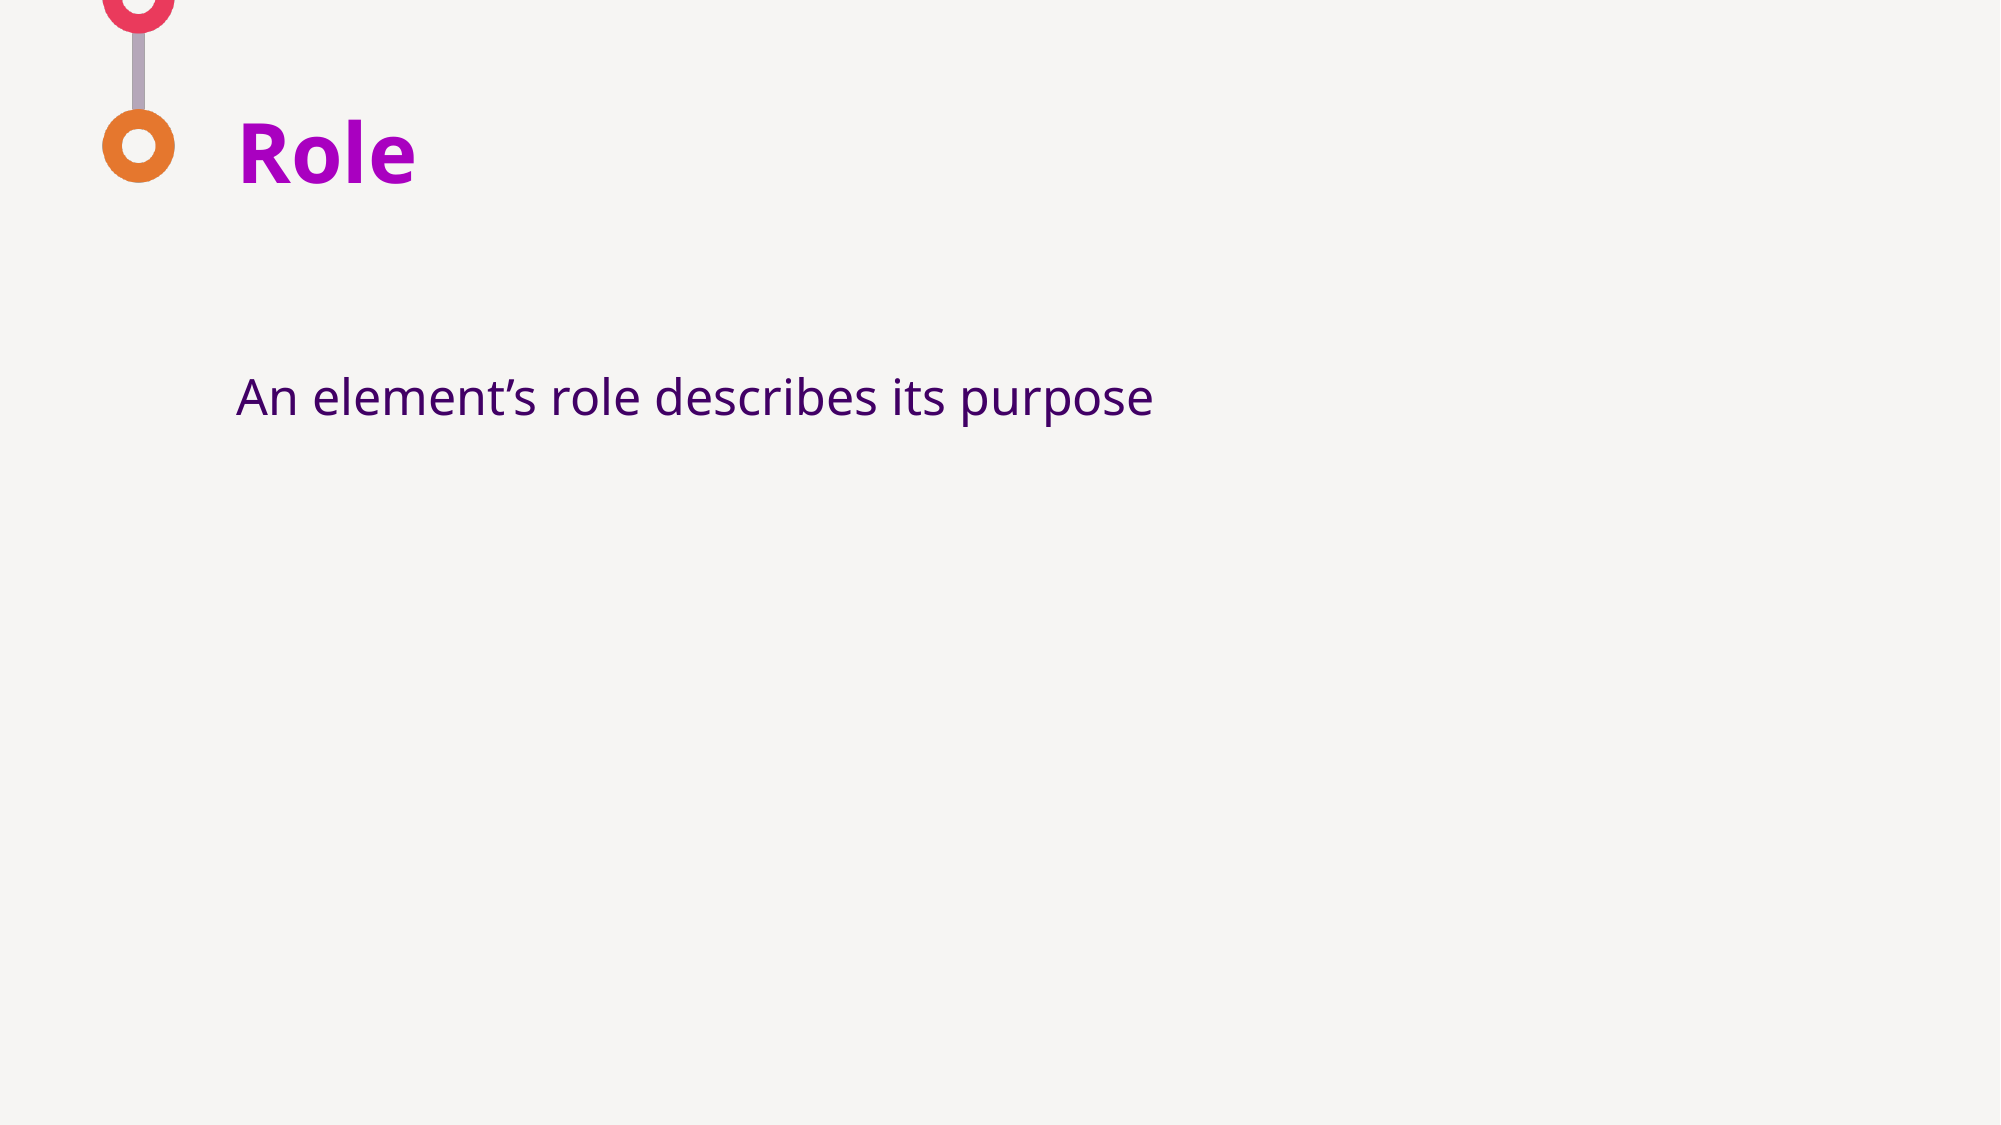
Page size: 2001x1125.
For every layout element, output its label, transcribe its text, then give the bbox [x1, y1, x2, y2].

picture [100, 0, 179, 192]
list An element’s role describes its purpose [236, 359, 1387, 1014]
title Role [236, 111, 1388, 278]
